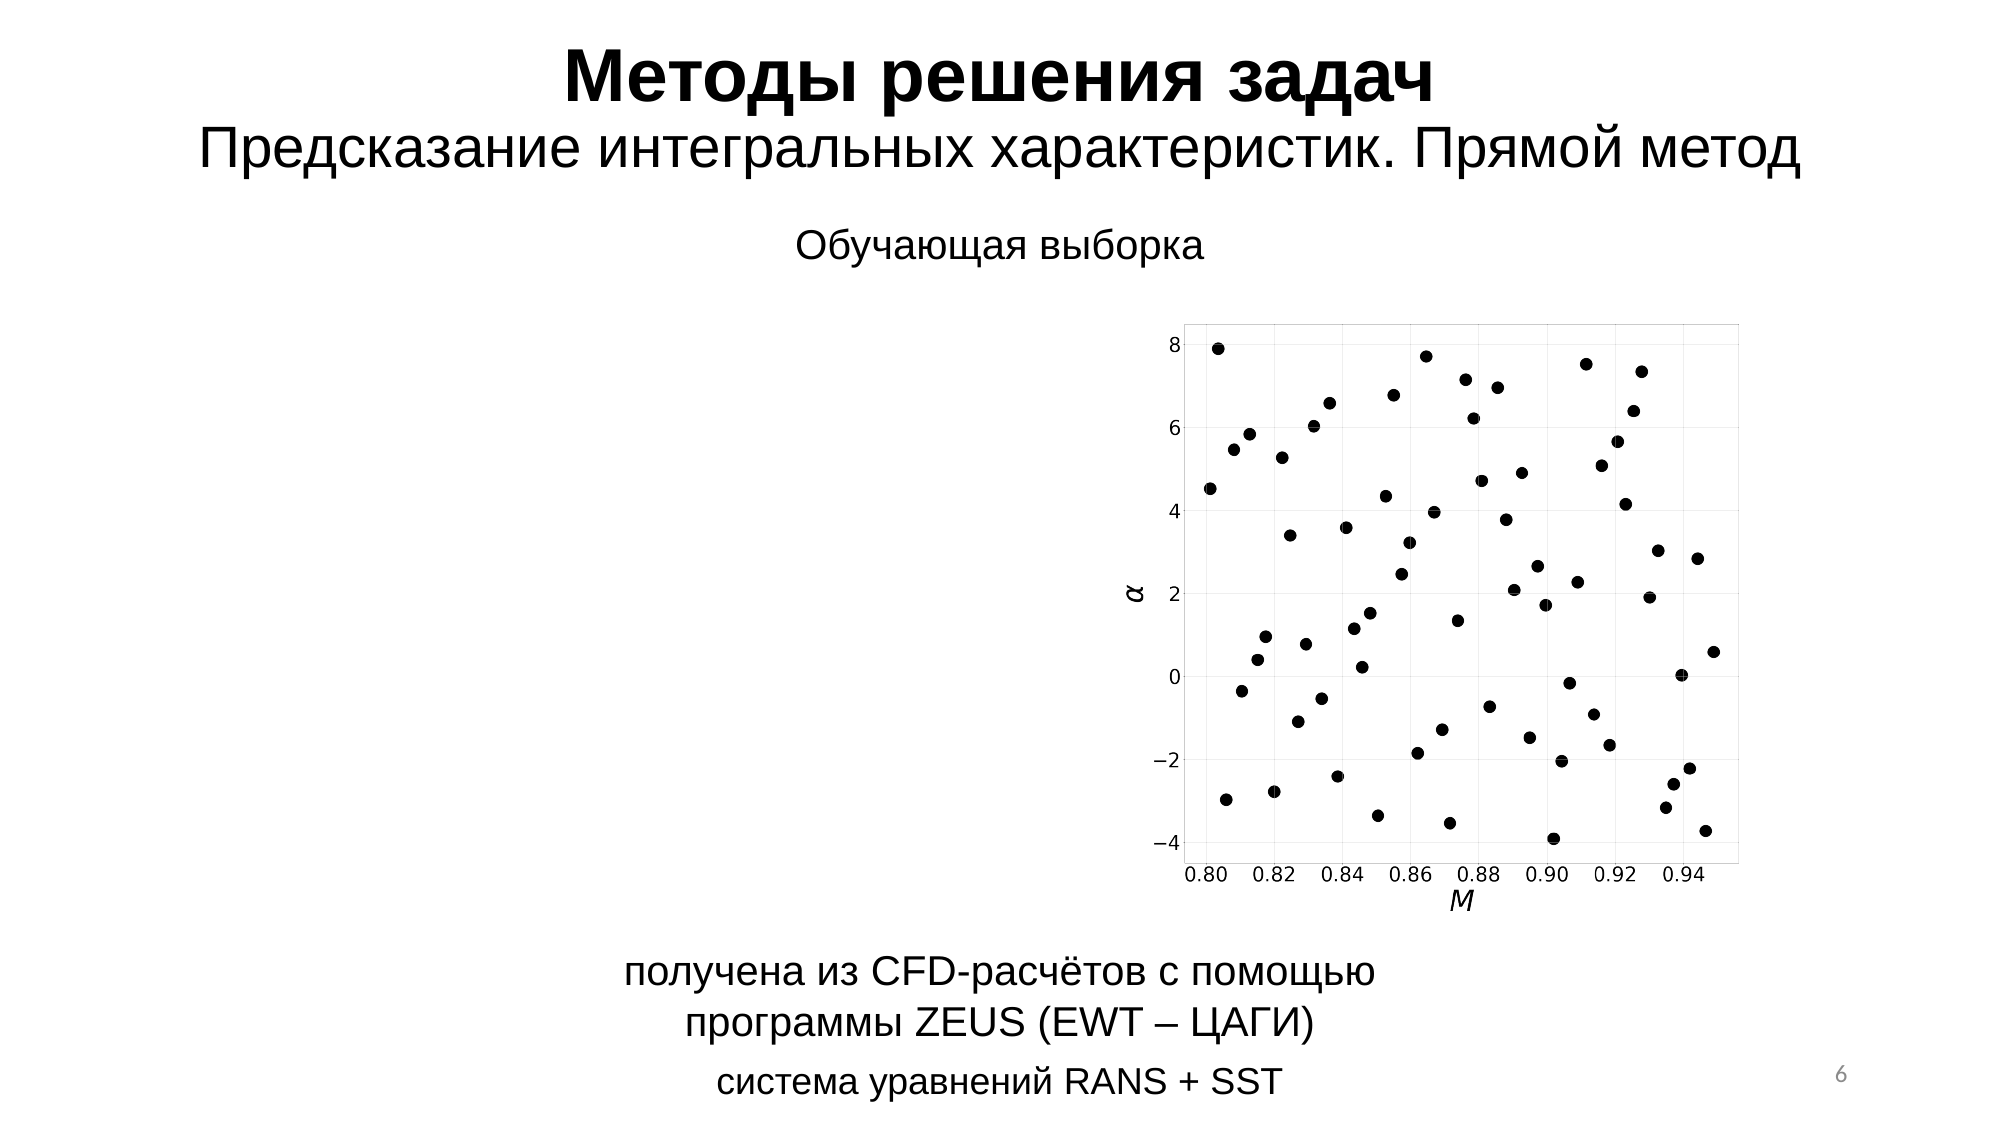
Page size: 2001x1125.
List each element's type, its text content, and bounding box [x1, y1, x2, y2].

text_box получена из CFD-расчётов с помощью программы ZEUS (EWT – ЦАГИ) система уравнений RANS + SST [500, 936, 1500, 1110]
slide_number 6 [1500, 1042, 1863, 1103]
title Методы решения задач Предсказание интегральных характеристик. Прямой метод [0, 0, 2000, 218]
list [1123, 323, 1741, 914]
text_box Обучающая выборка [780, 210, 1220, 276]
